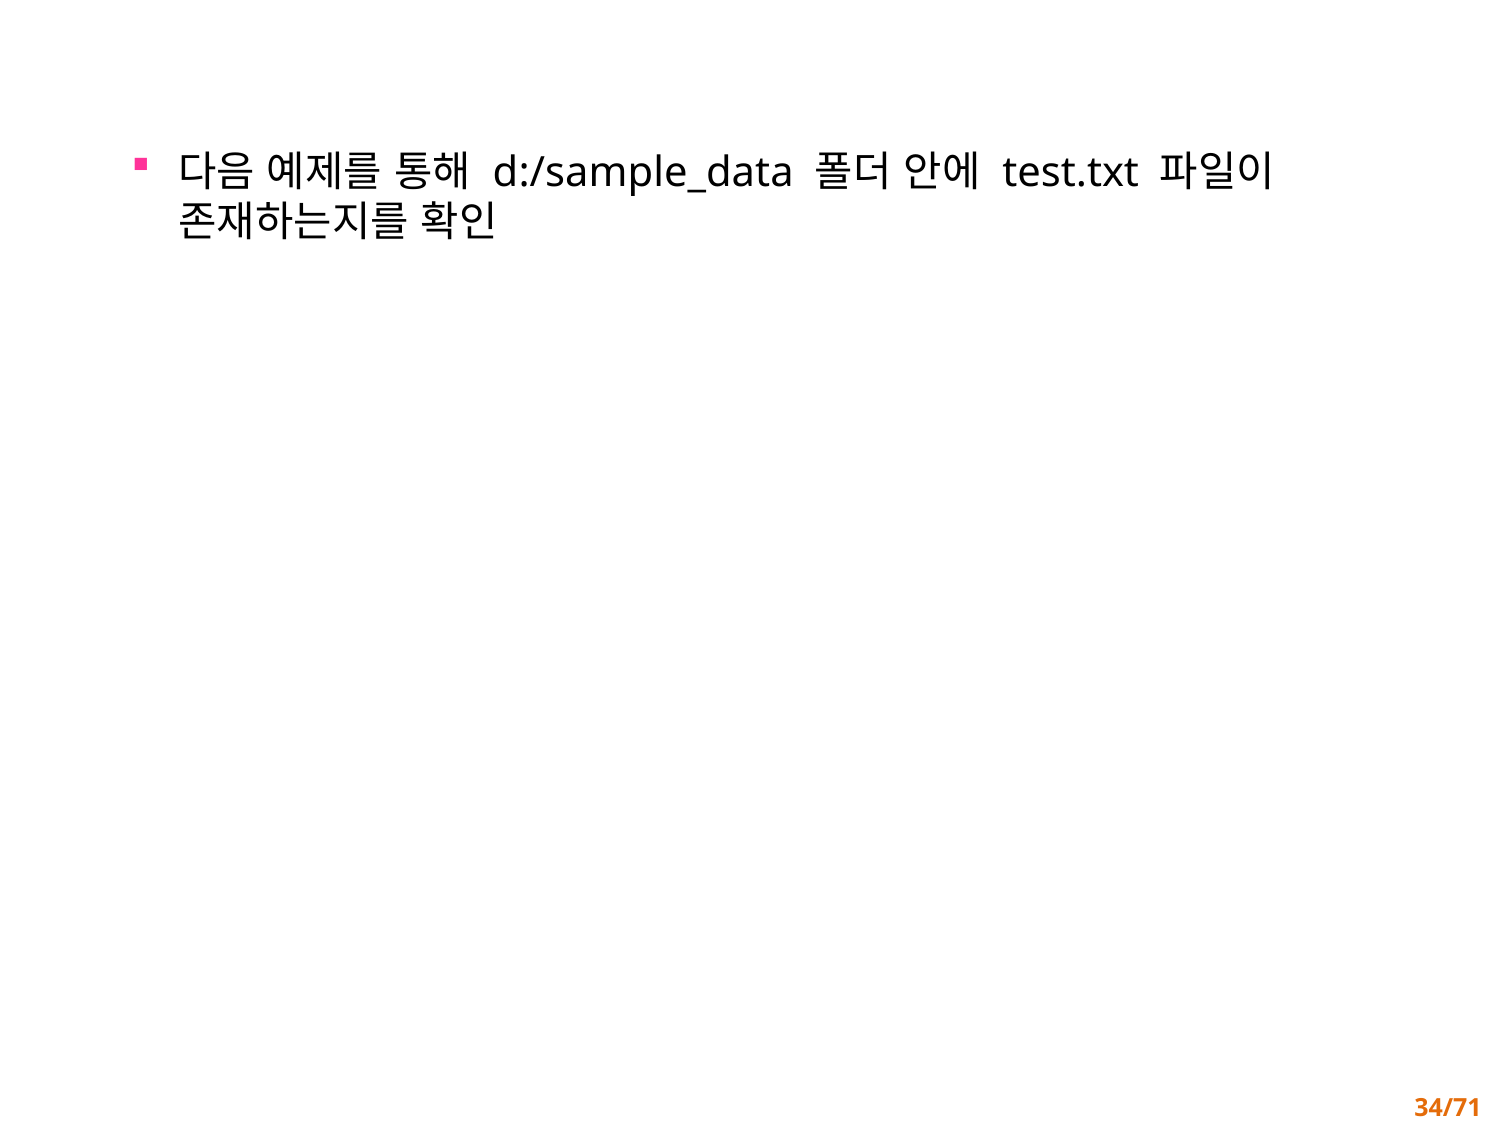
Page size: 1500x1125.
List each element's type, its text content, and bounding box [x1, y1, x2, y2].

list 다음 예제를 통해 d:/sample_data 폴더 안에 test.txt 파일이 존재하는지를 확인 [41, 137, 1459, 279]
